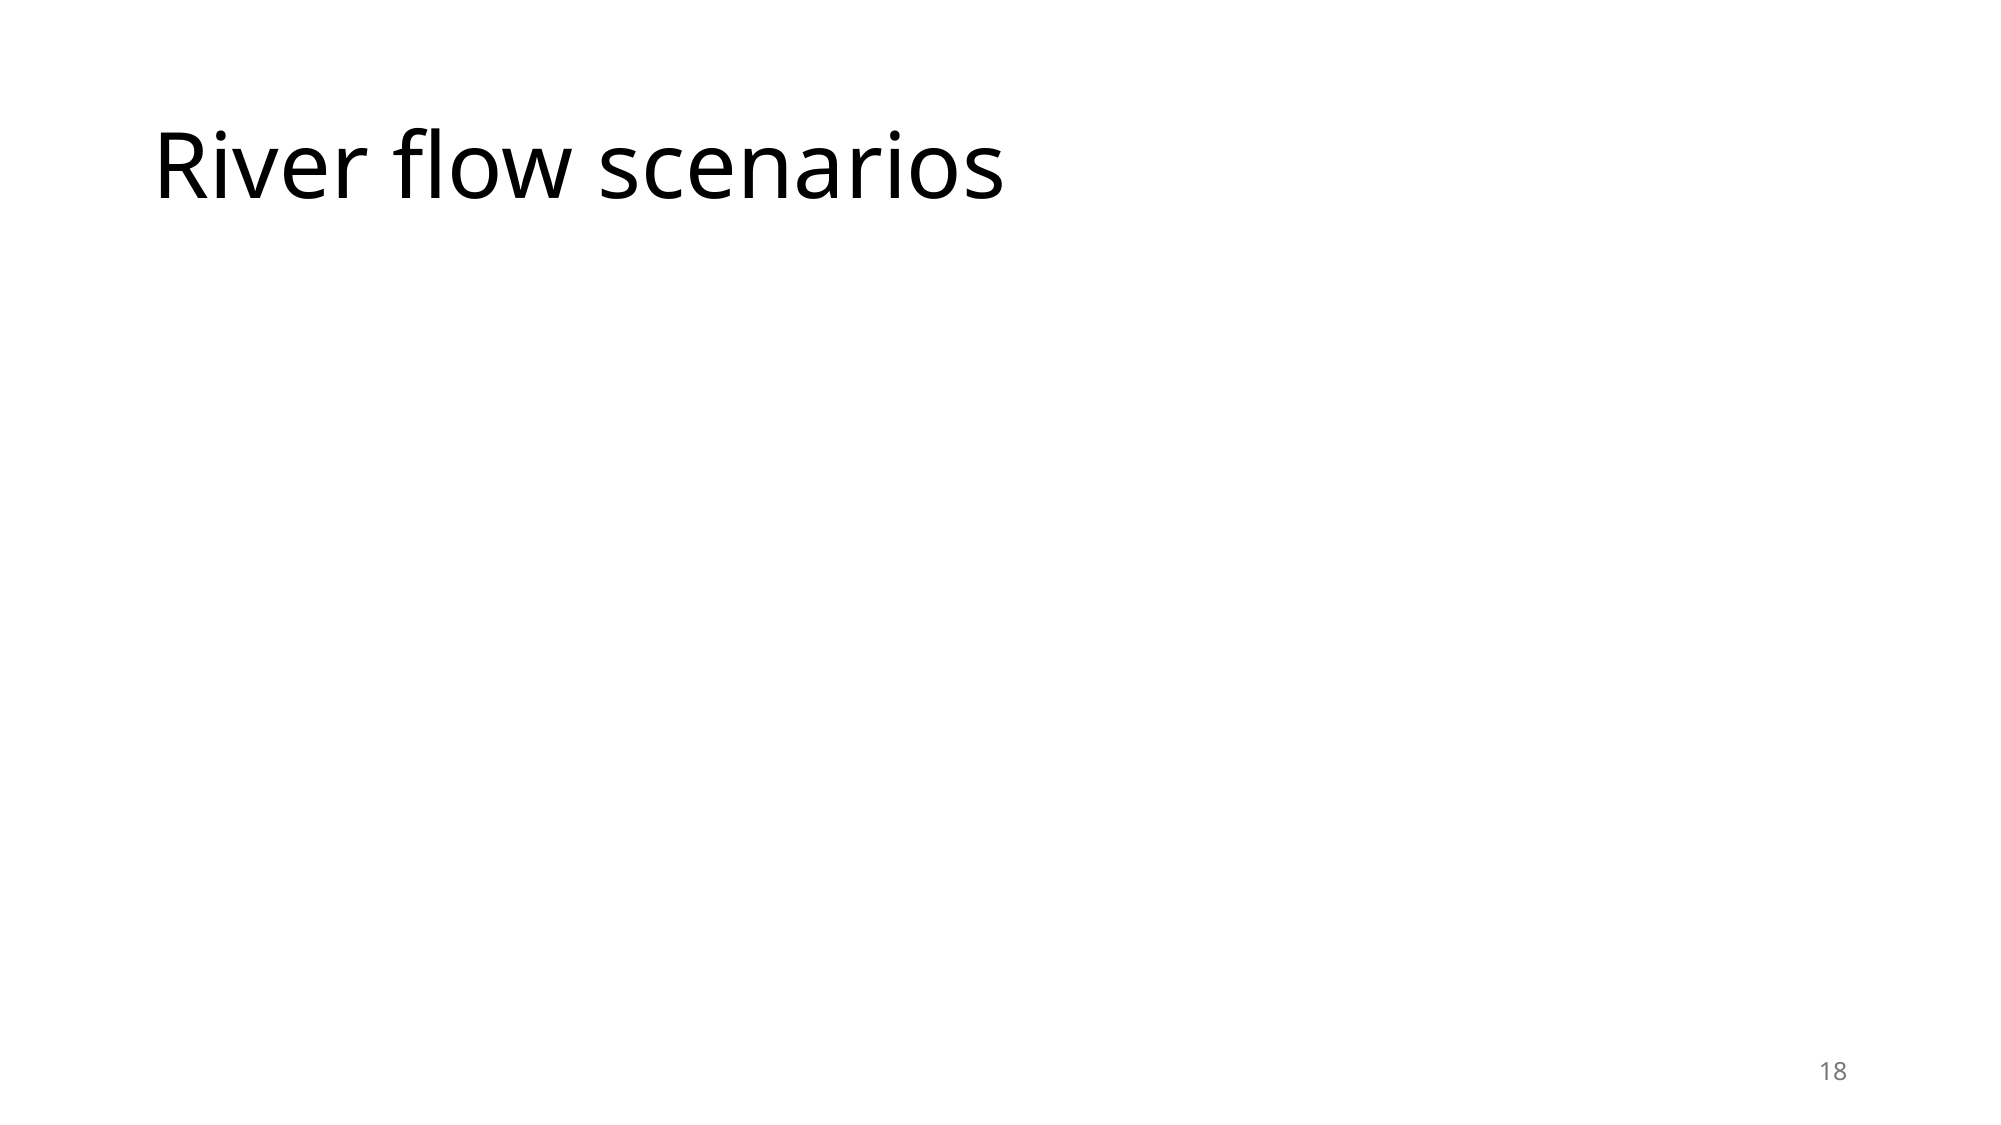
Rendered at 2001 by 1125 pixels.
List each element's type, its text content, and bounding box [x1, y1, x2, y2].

title River flow scenarios [137, 59, 1863, 278]
slide_number 18 [1412, 1042, 1863, 1103]
